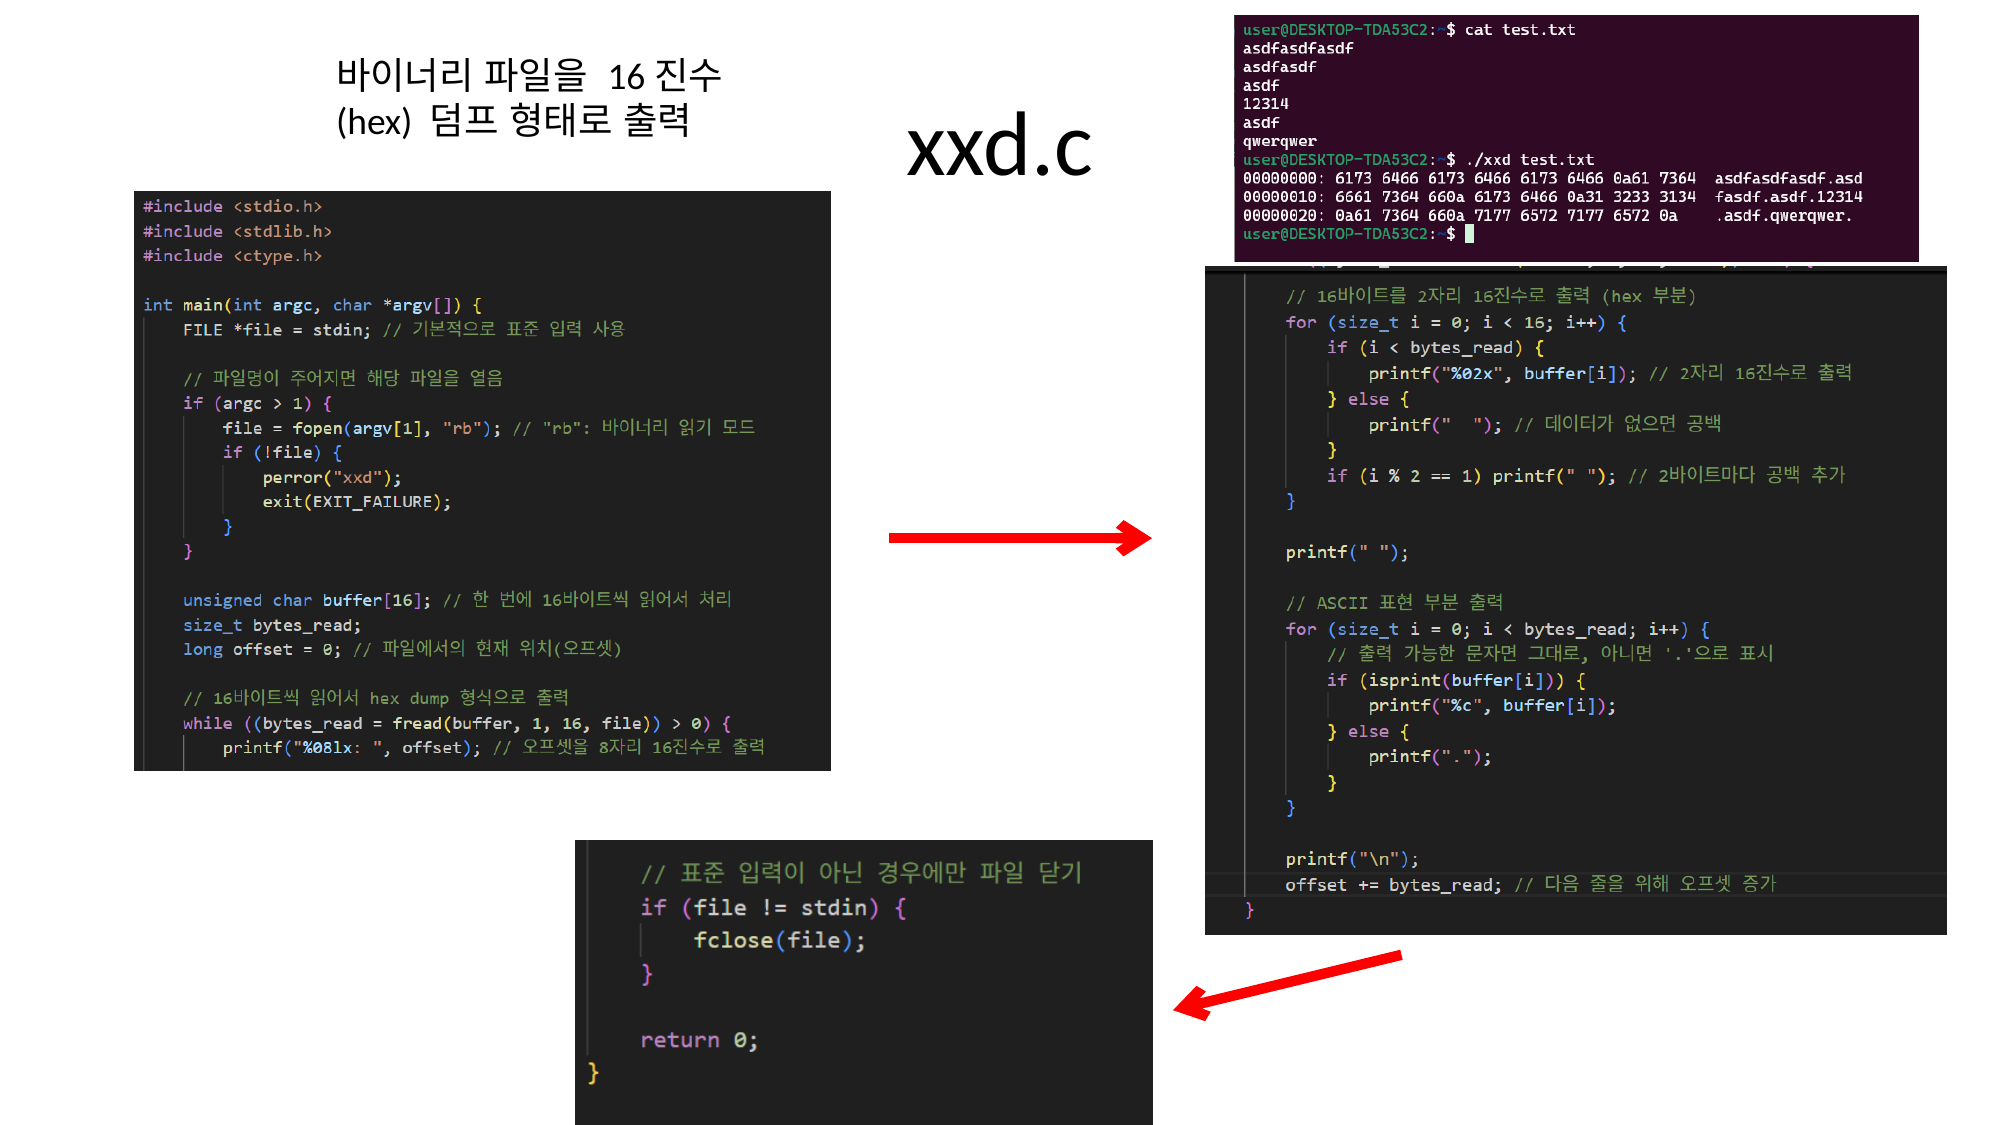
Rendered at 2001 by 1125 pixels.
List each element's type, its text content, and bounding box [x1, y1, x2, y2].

picture [1233, 15, 1919, 263]
title xxd.c [99, 45, 1227, 233]
text_box 바이너리 파일을 16진수(hex) 덤프 형태로 출력 [321, 45, 790, 150]
picture [574, 839, 1153, 1125]
picture [134, 190, 831, 772]
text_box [1172, 954, 1403, 1011]
picture [1205, 265, 1947, 936]
